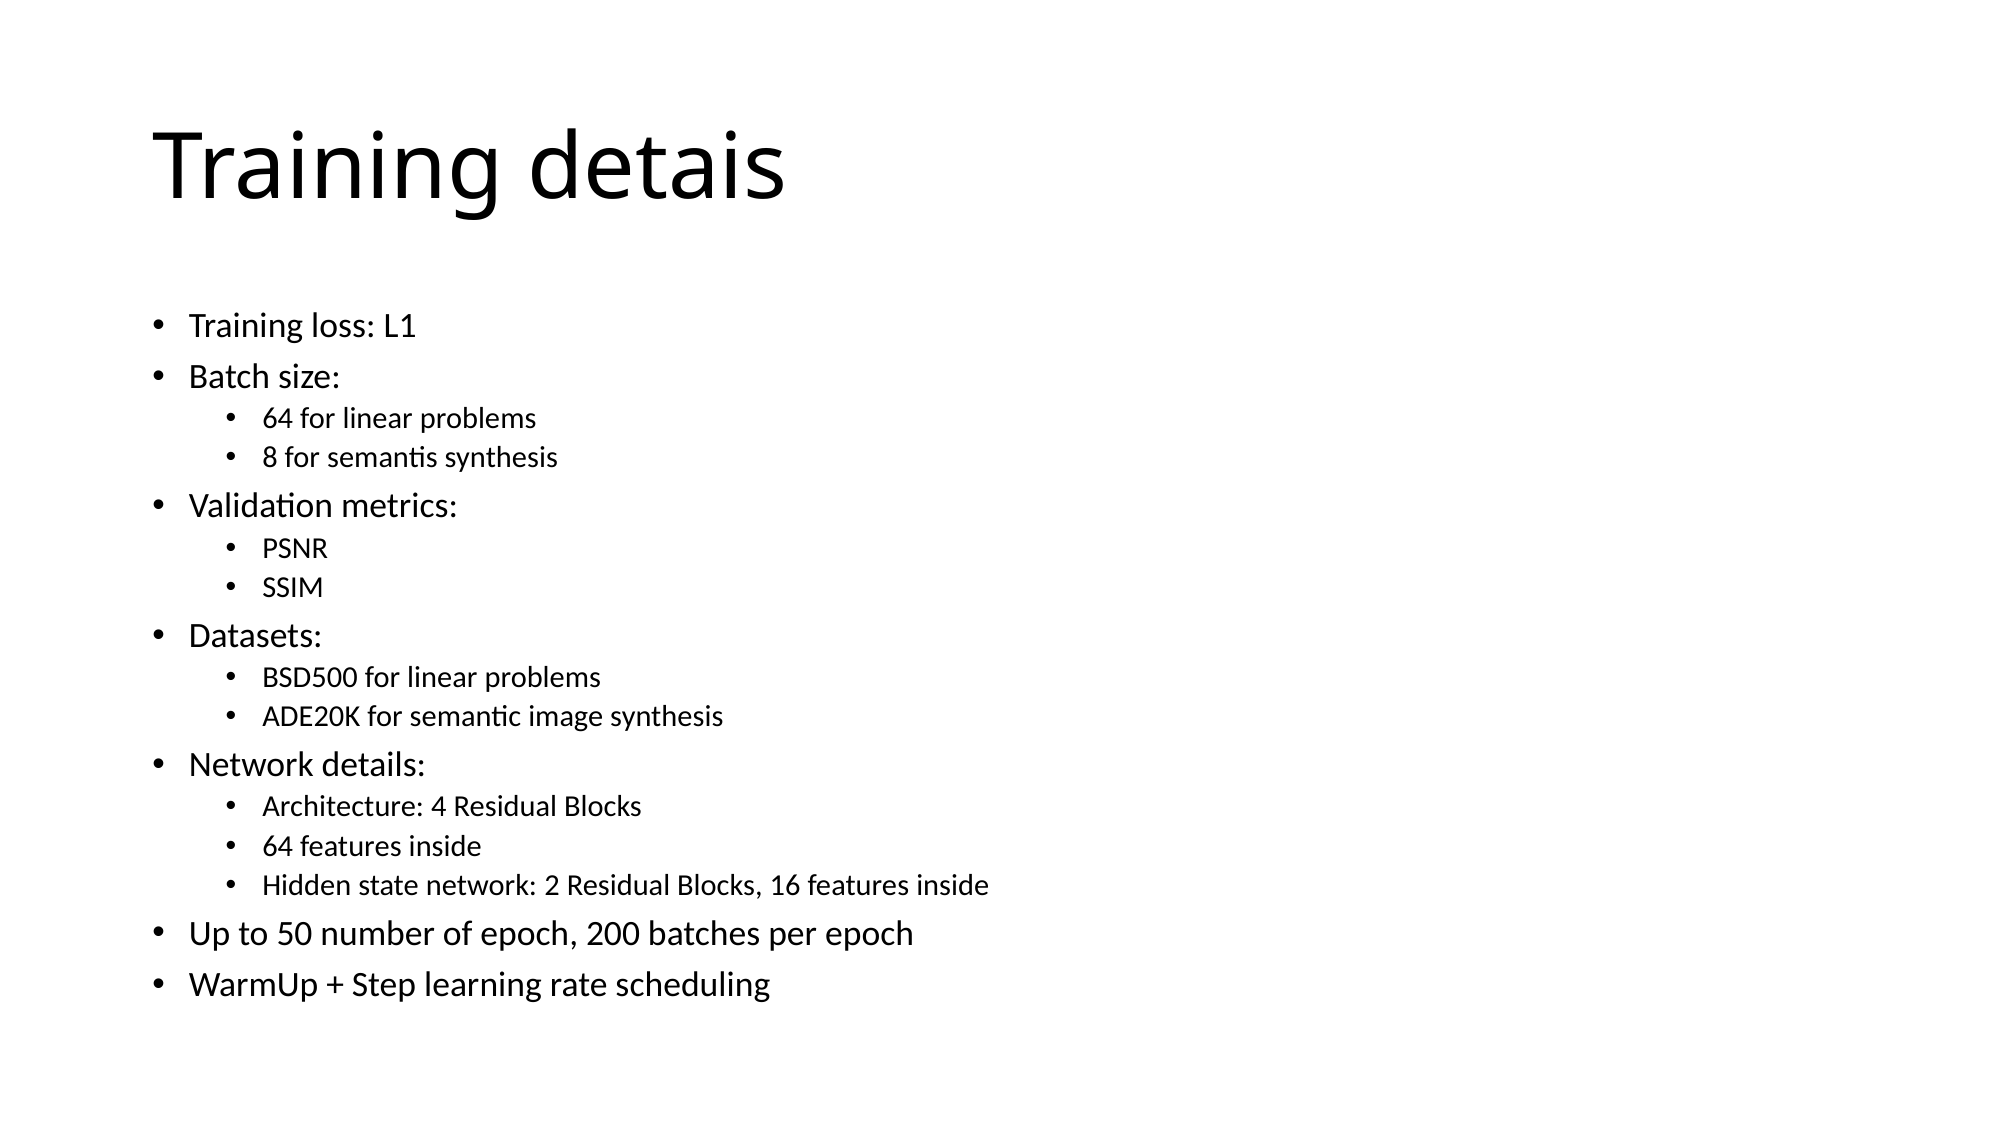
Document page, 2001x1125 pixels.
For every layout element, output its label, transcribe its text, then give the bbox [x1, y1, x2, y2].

title Training detais [137, 59, 1863, 278]
list Training loss: L1 Batch size: 64 for linear problems 8 for semantis synthesis Validation metrics: PSNR SSIM Datasets: BSD500 for linear problems ADE20K for semantic image synthesis Network details: Architecture: 4 Residual Blocks 64 features inside Hidden state network: 2 Residual Blocks, 16 features inside Up to 50 number of epoch, 200 batches per epoch WarmUp + Step learning rate scheduling [137, 299, 1863, 1014]
